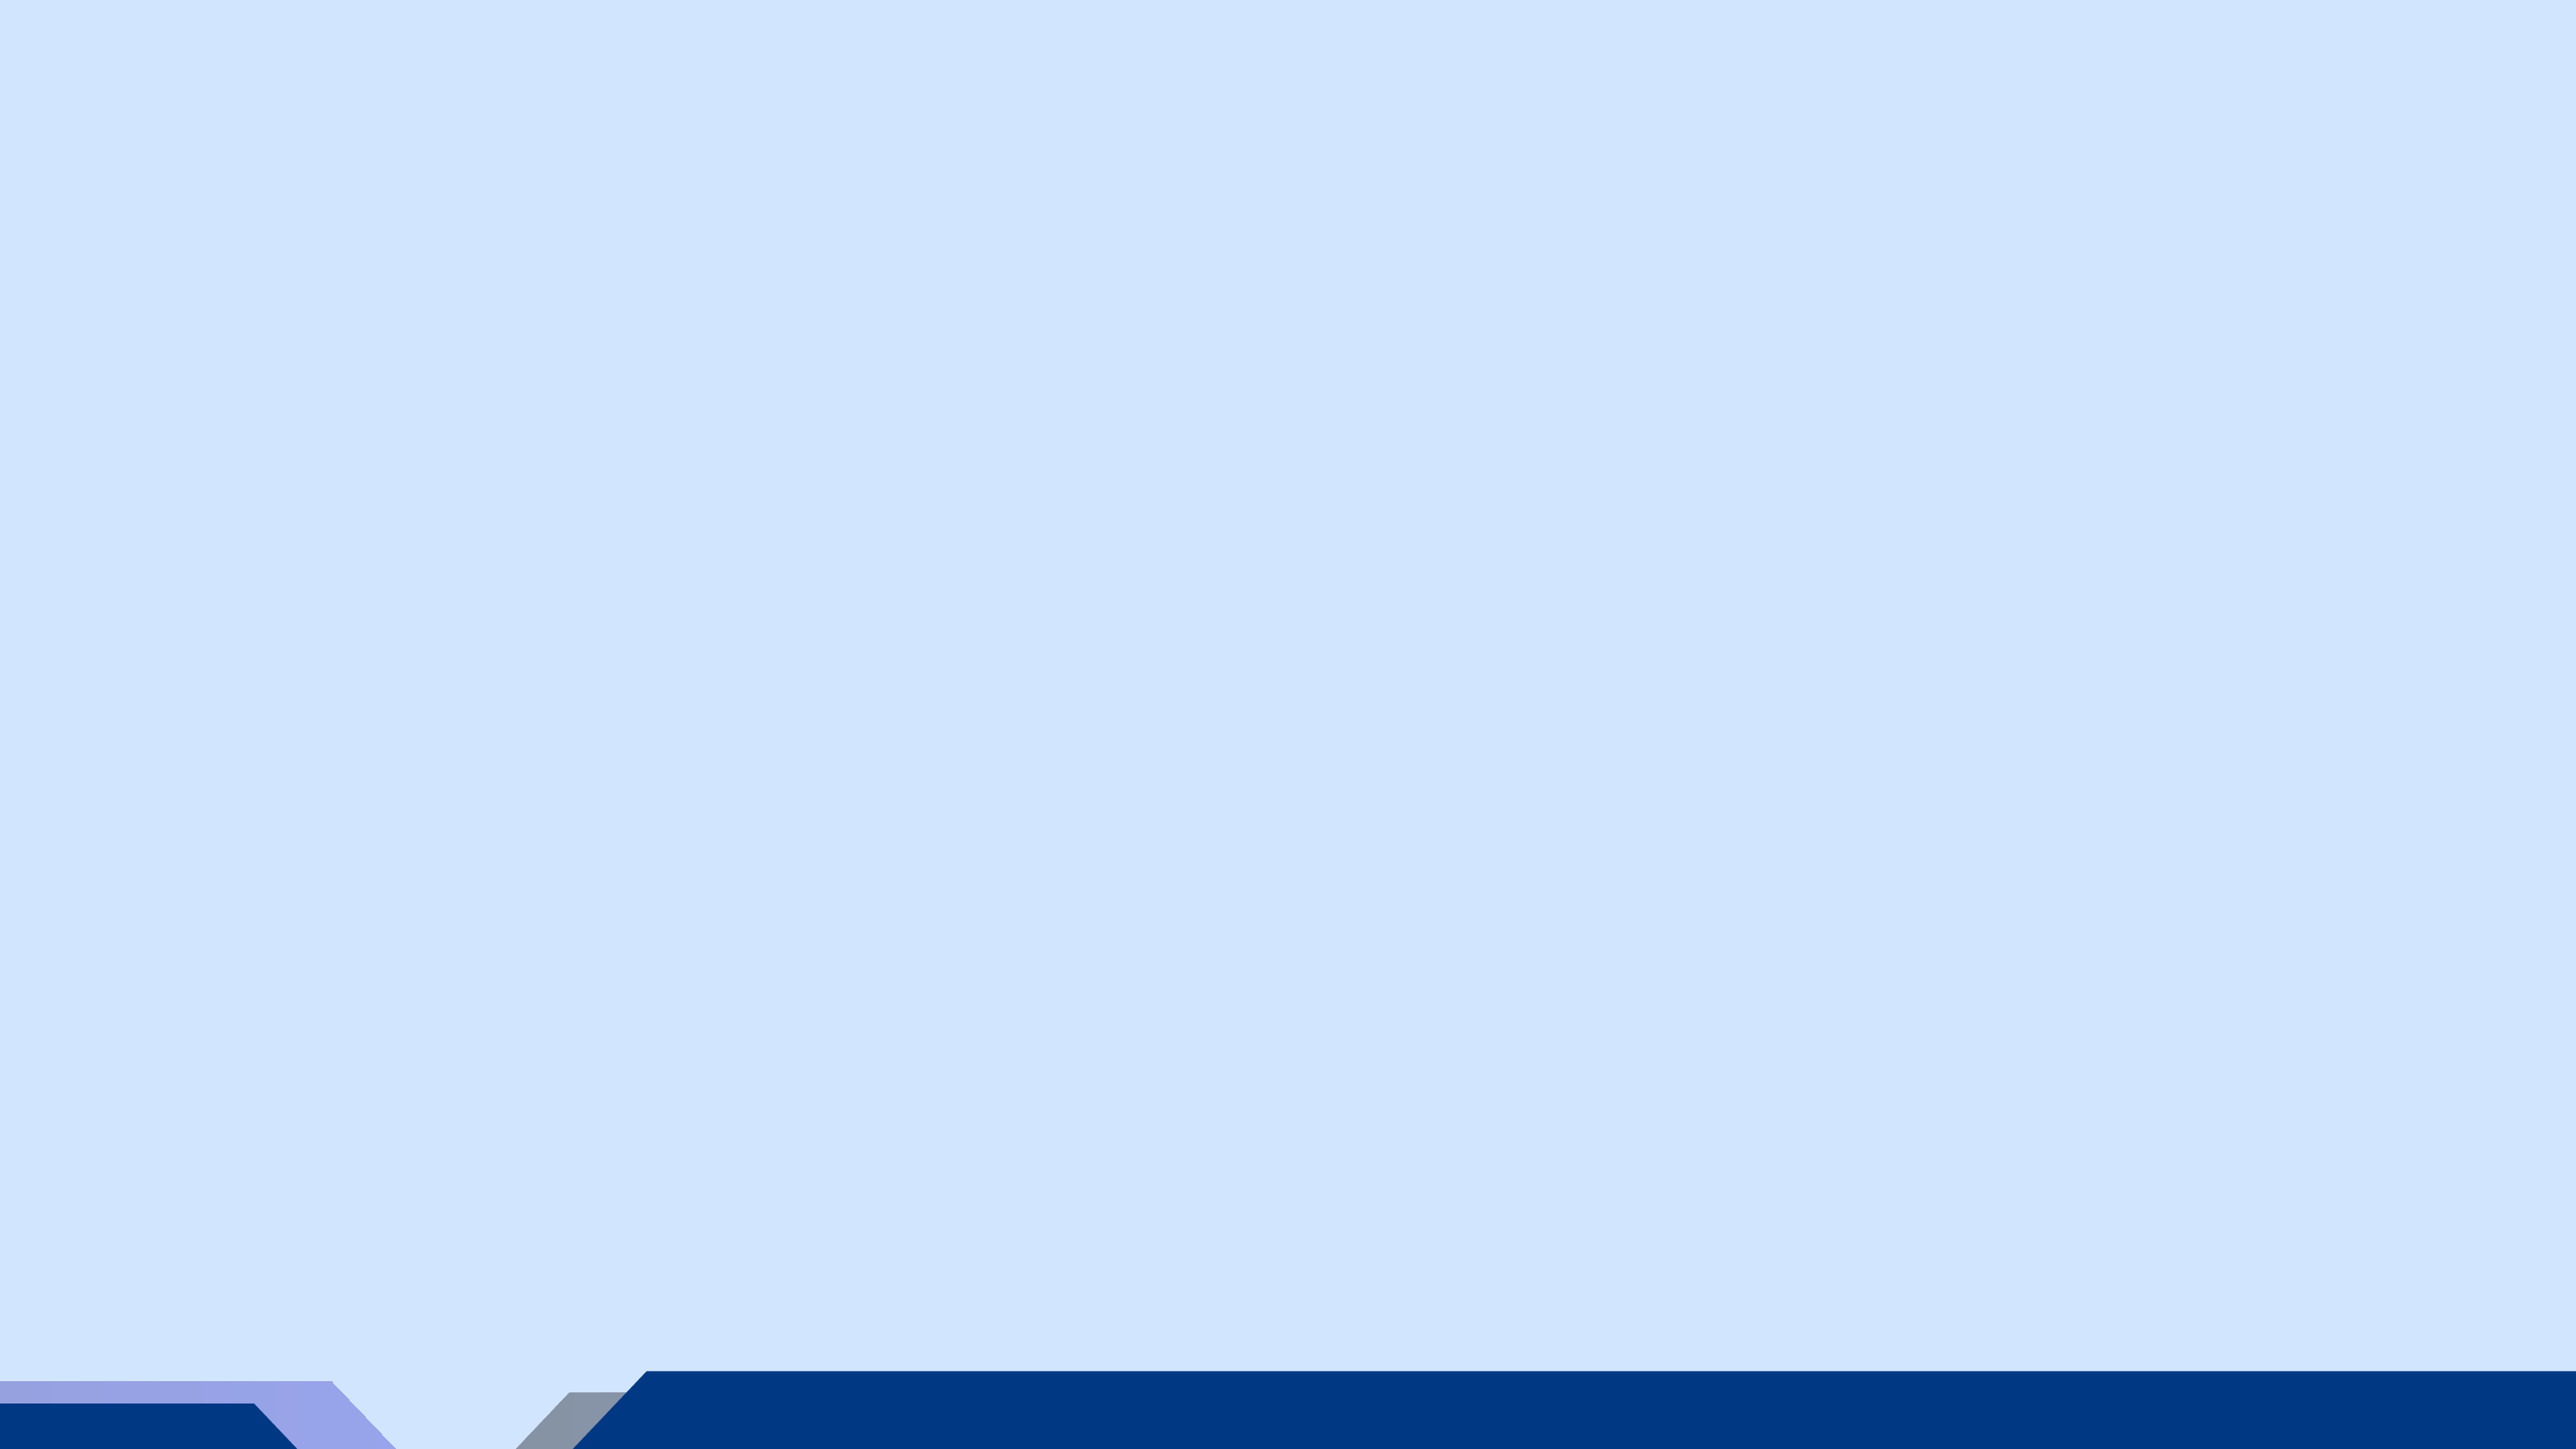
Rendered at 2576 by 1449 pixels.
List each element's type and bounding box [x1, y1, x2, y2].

text_box [0, 1371, 2576, 1449]
